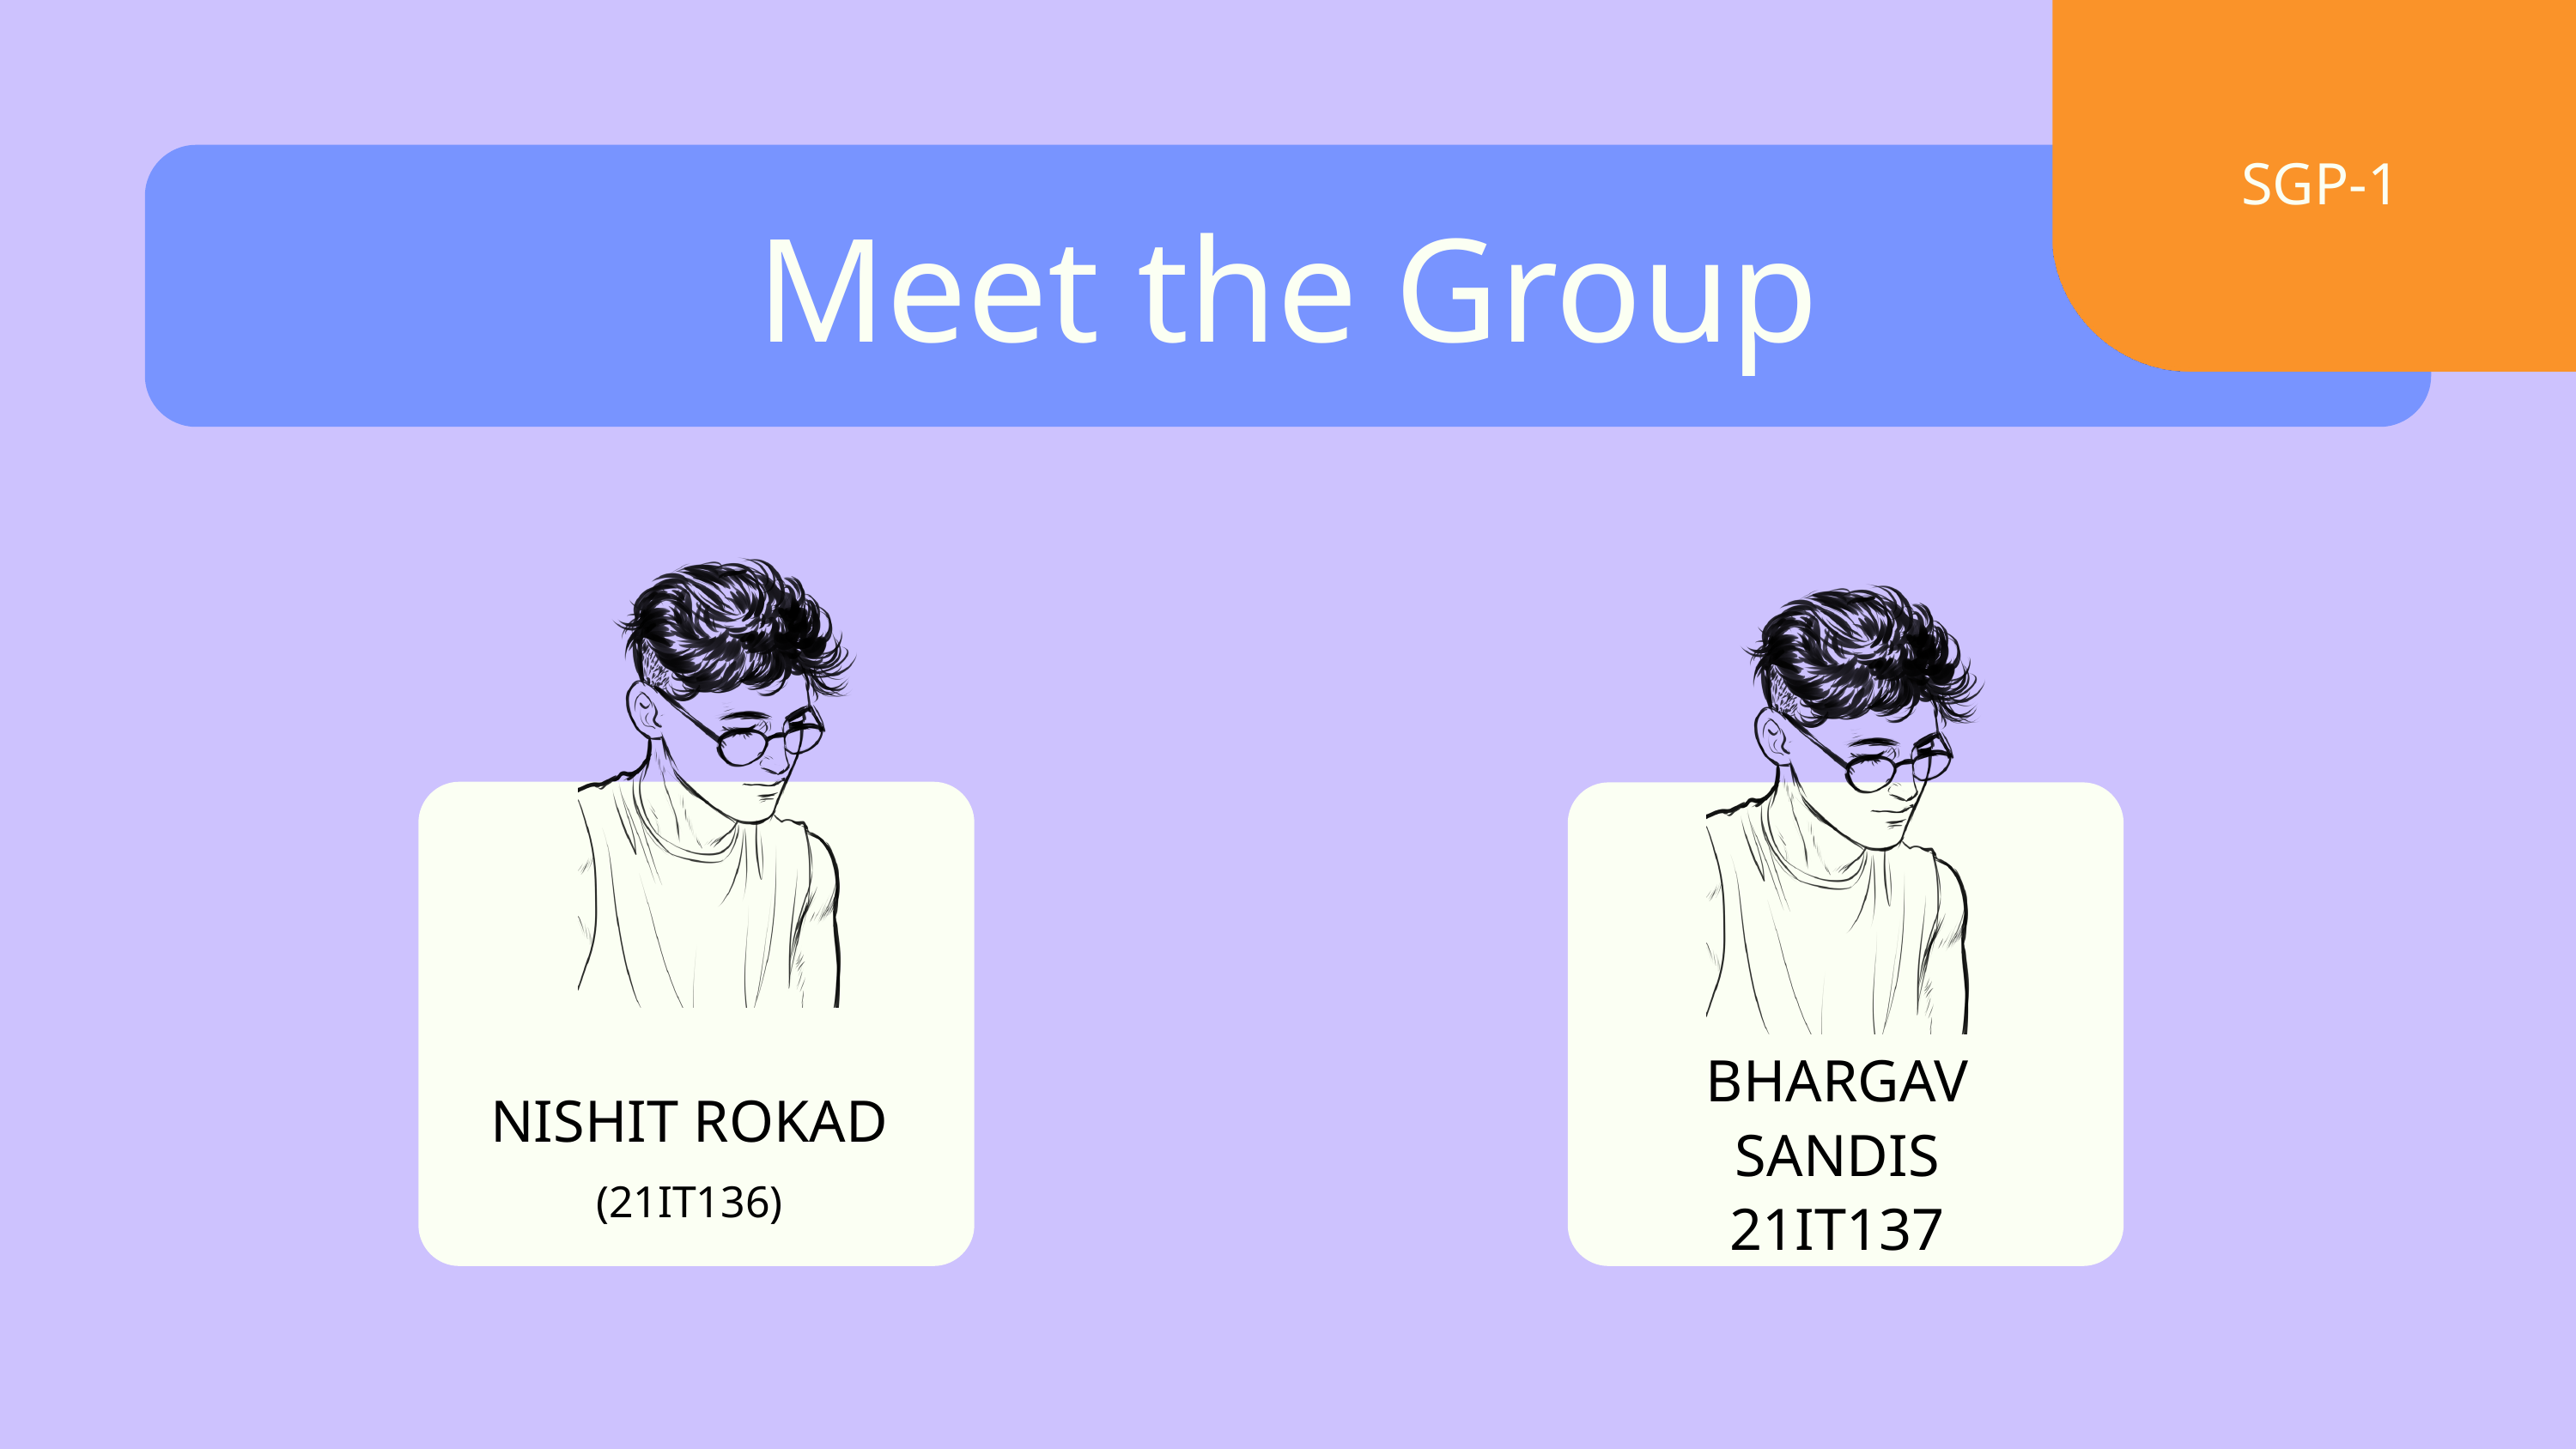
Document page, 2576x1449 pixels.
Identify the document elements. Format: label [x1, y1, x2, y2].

text_box [1622, 1038, 2055, 1264]
text_box [418, 781, 975, 1267]
text_box [1990, 782, 2124, 1267]
picture [577, 556, 858, 1008]
picture [1705, 584, 1986, 1034]
text_box [2052, 0, 2576, 373]
text_box [1567, 782, 1701, 1267]
text_box [144, 144, 2432, 427]
